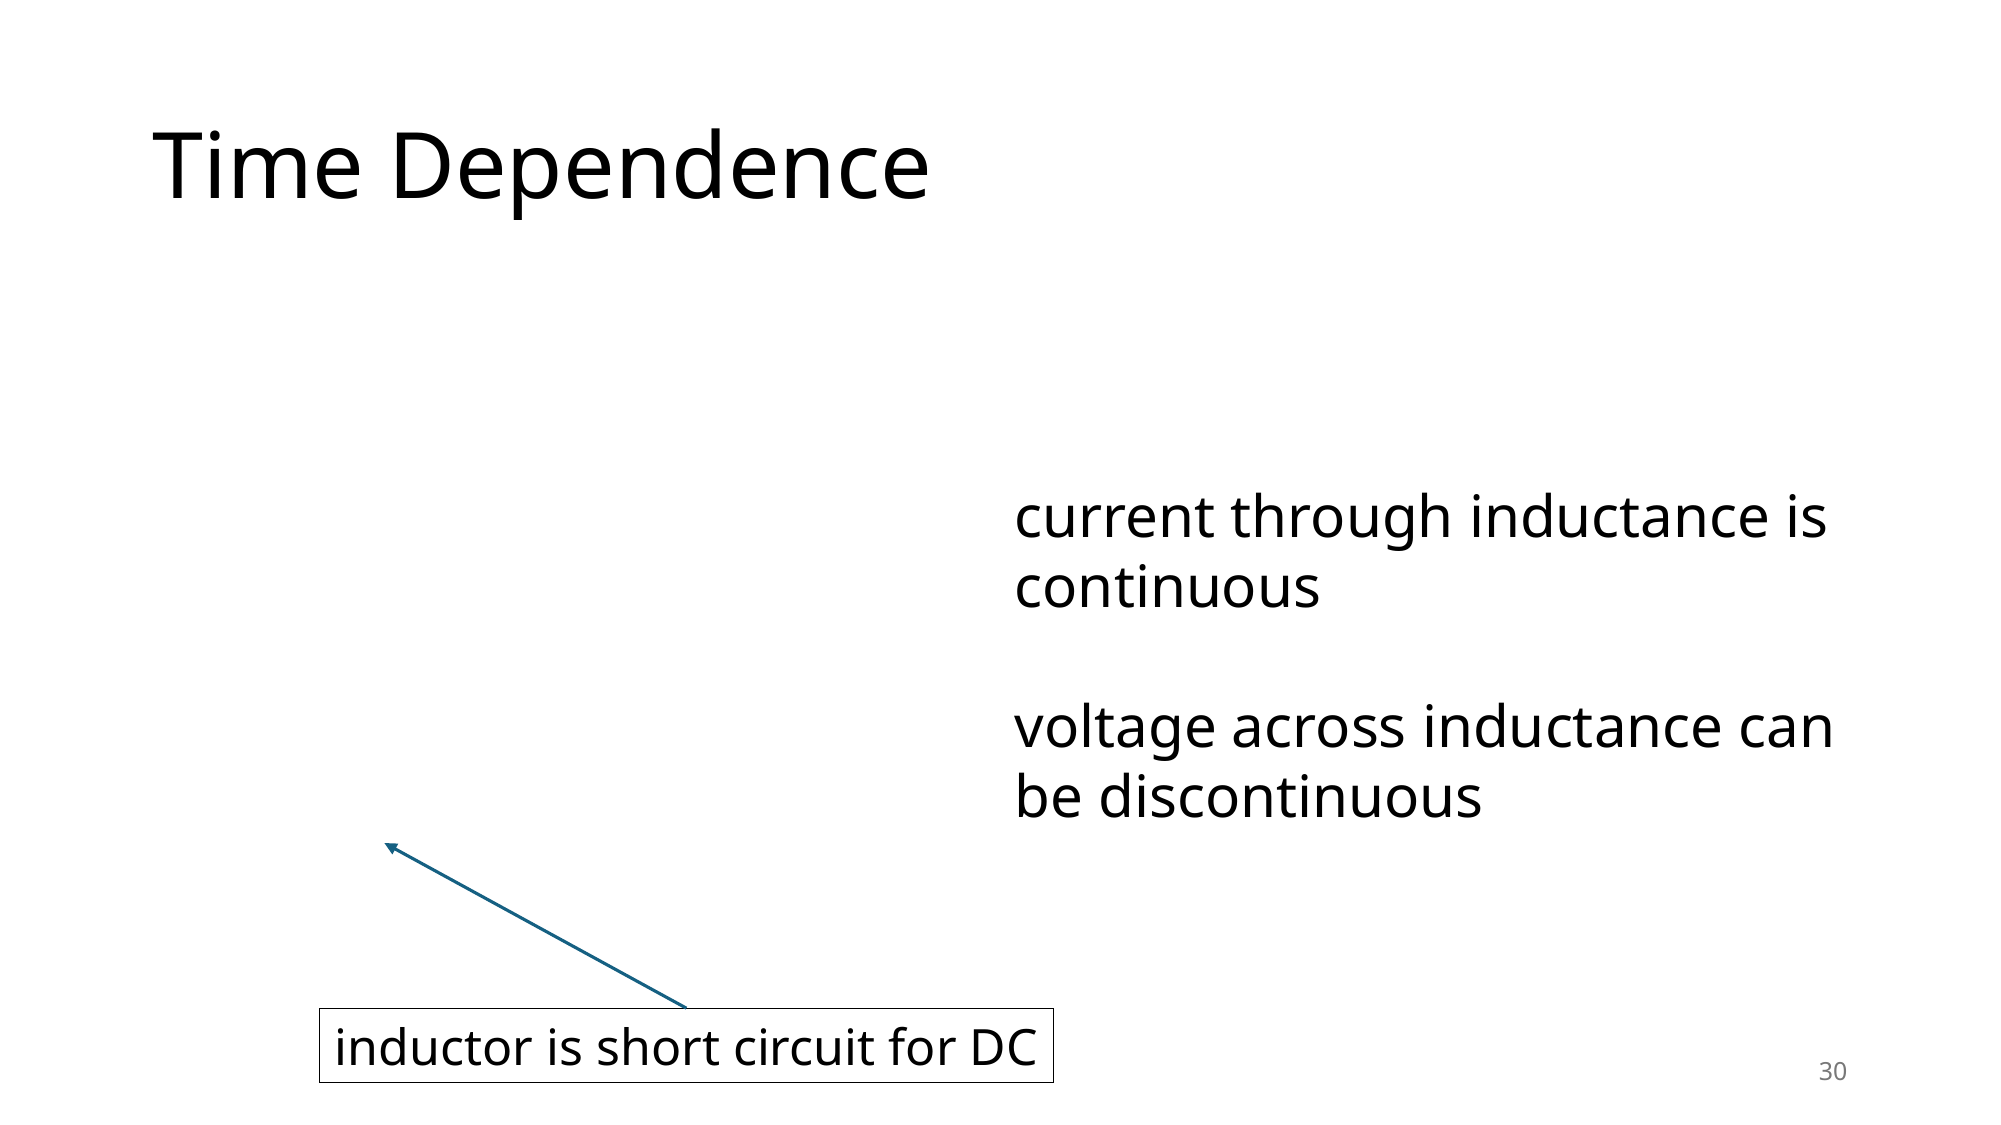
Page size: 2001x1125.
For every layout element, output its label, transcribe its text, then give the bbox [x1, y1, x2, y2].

text_box inductor is short circuit for DC [319, 1008, 1054, 1083]
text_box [383, 842, 687, 1009]
text_box current through inductance is continuous voltage across inductance can be discontinuous [999, 472, 1863, 837]
slide_number 30 [1412, 1042, 1863, 1103]
title Time Dependence [137, 59, 1863, 278]
